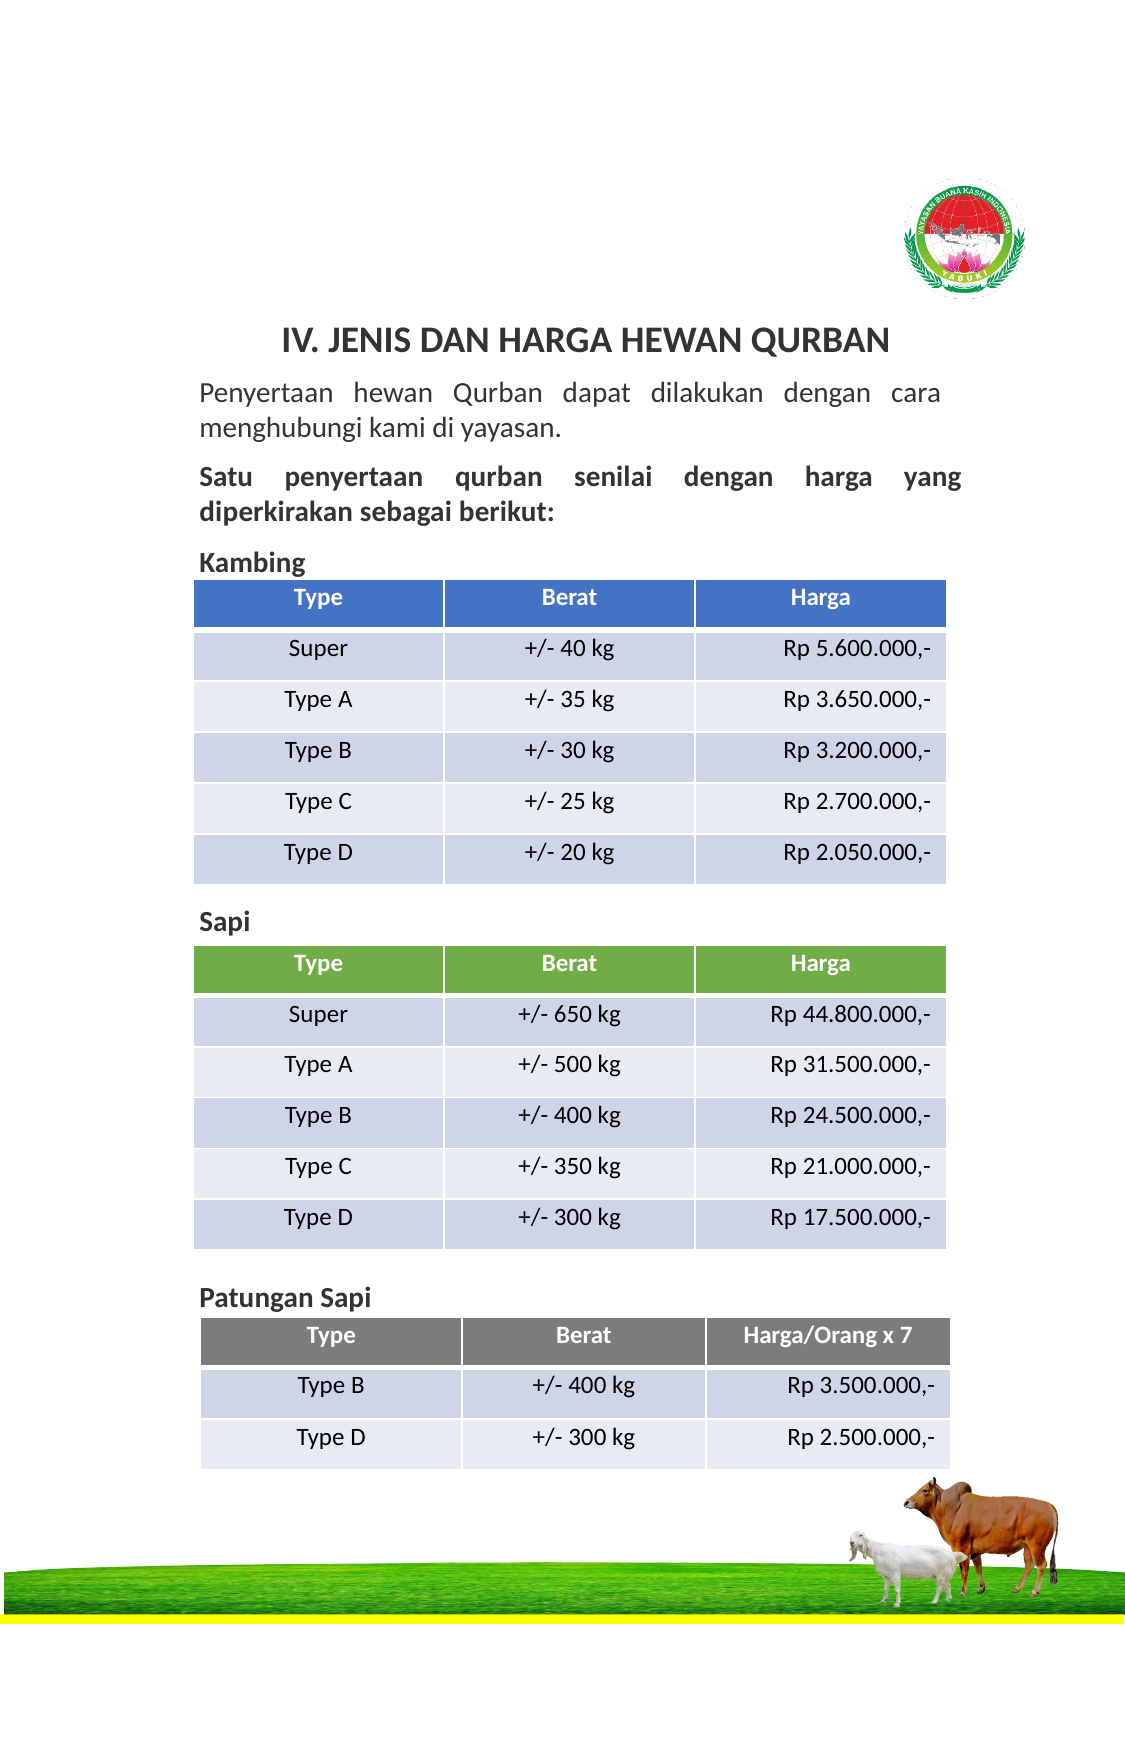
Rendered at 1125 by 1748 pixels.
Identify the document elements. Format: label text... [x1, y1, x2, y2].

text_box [0, 1562, 1125, 1624]
table_cell Rp 3.500.000,- [707, 1370, 950, 1418]
table_cell Rp 2.700.000,- [696, 784, 946, 833]
table_cell Rp 3.650.000,- [696, 682, 946, 731]
table_cell Rp 2.050.000,- [696, 835, 946, 884]
table_cell Rp 17.500.000,- [696, 1200, 946, 1249]
table_cell Rp 44.800.000,- [696, 998, 946, 1046]
table_cell Type C [194, 1149, 443, 1198]
table_header Berat [463, 1318, 705, 1365]
table_cell Rp 21.000.000,- [696, 1149, 946, 1198]
table_header Type [194, 580, 443, 627]
table_cell Type B [201, 1370, 461, 1418]
table_cell +/- 400 kg [463, 1370, 705, 1418]
table_cell Type B [194, 1098, 443, 1148]
picture [903, 177, 1025, 299]
table_cell Super [194, 633, 443, 680]
table_header Type [201, 1318, 461, 1365]
text_box IV. JENIS DAN HARGA HEWAN QURBAN Penyertaan hewan Qurban dapat dilakukan dengan cara menghubungi kami di yayasan. Satu penyertaan qurban senilai dengan harga yang diperkirakan sebagai berikut: Kambing Sapi [174, 284, 988, 945]
table_cell +/- 300 kg [463, 1420, 705, 1469]
table_cell Rp 2.500.000,- [707, 1420, 950, 1469]
text_box Patungan Sapi [174, 1270, 613, 1321]
table_cell +/- 30 kg [445, 733, 694, 782]
table_cell +/- 650 kg [445, 998, 694, 1046]
table_cell Super [194, 998, 443, 1046]
table_cell +/- 400 kg [445, 1098, 694, 1148]
table_header Berat [445, 580, 694, 627]
table_header Harga [696, 580, 946, 627]
table_cell Type D [194, 1200, 443, 1249]
table_cell Type C [194, 784, 443, 833]
table_cell Type D [194, 835, 443, 884]
table_cell Type D [201, 1420, 461, 1469]
table_cell +/- 20 kg [445, 835, 694, 884]
table_cell +/- 300 kg [445, 1200, 694, 1249]
table_cell Type A [194, 682, 443, 731]
table_cell +/- 25 kg [445, 784, 694, 833]
table_header Harga [696, 946, 946, 993]
table_cell +/- 350 kg [445, 1149, 694, 1198]
table_cell Type A [194, 1048, 443, 1097]
table_cell Rp 31.500.000,- [696, 1048, 946, 1097]
table_cell Rp 5.600.000,- [696, 633, 946, 680]
table_cell Type B [194, 733, 443, 782]
table_cell +/- 40 kg [445, 633, 694, 680]
table_header Harga/Orang x 7 [707, 1318, 950, 1365]
table_cell +/- 35 kg [445, 682, 694, 731]
table_header Berat [445, 946, 694, 993]
table_cell Rp 24.500.000,- [696, 1098, 946, 1148]
table_cell Rp 3.200.000,- [696, 733, 946, 782]
picture [816, 1462, 1106, 1615]
table_cell +/- 500 kg [445, 1048, 694, 1097]
table_header Type [194, 946, 443, 993]
